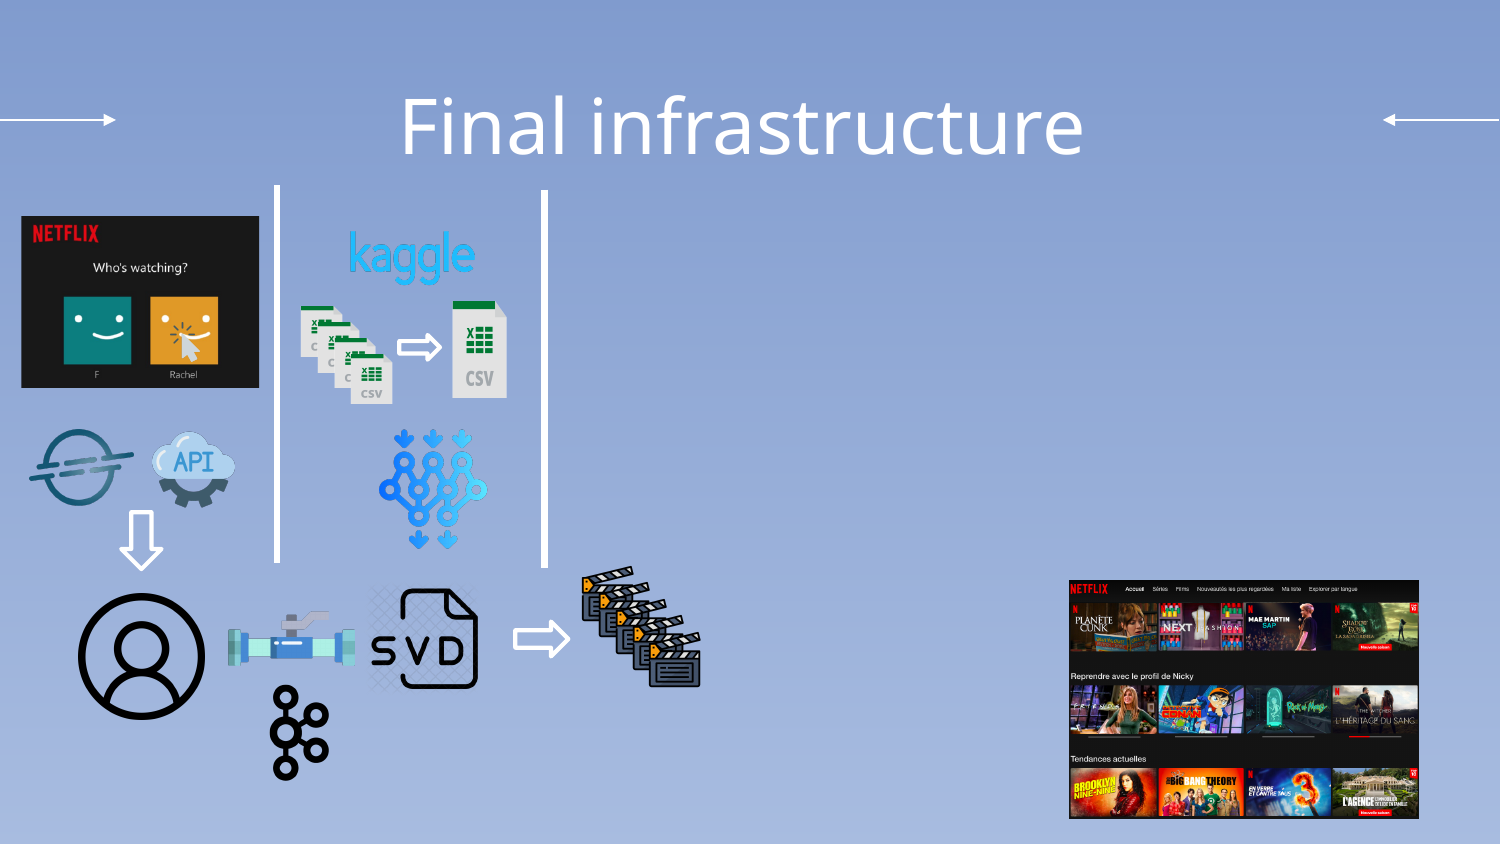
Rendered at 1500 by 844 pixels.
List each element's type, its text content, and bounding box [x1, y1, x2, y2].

text_box [404, 333, 439, 362]
picture [1068, 580, 1419, 819]
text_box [577, 563, 705, 689]
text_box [295, 306, 398, 405]
picture [20, 215, 260, 388]
picture [370, 427, 495, 552]
picture [364, 580, 480, 697]
picture [78, 593, 205, 720]
picture [152, 428, 235, 511]
title Final infrastructure [109, 62, 1376, 188]
picture [29, 428, 135, 507]
picture [325, 209, 514, 398]
picture [224, 570, 360, 796]
text_box [513, 619, 571, 659]
text_box [119, 510, 164, 572]
